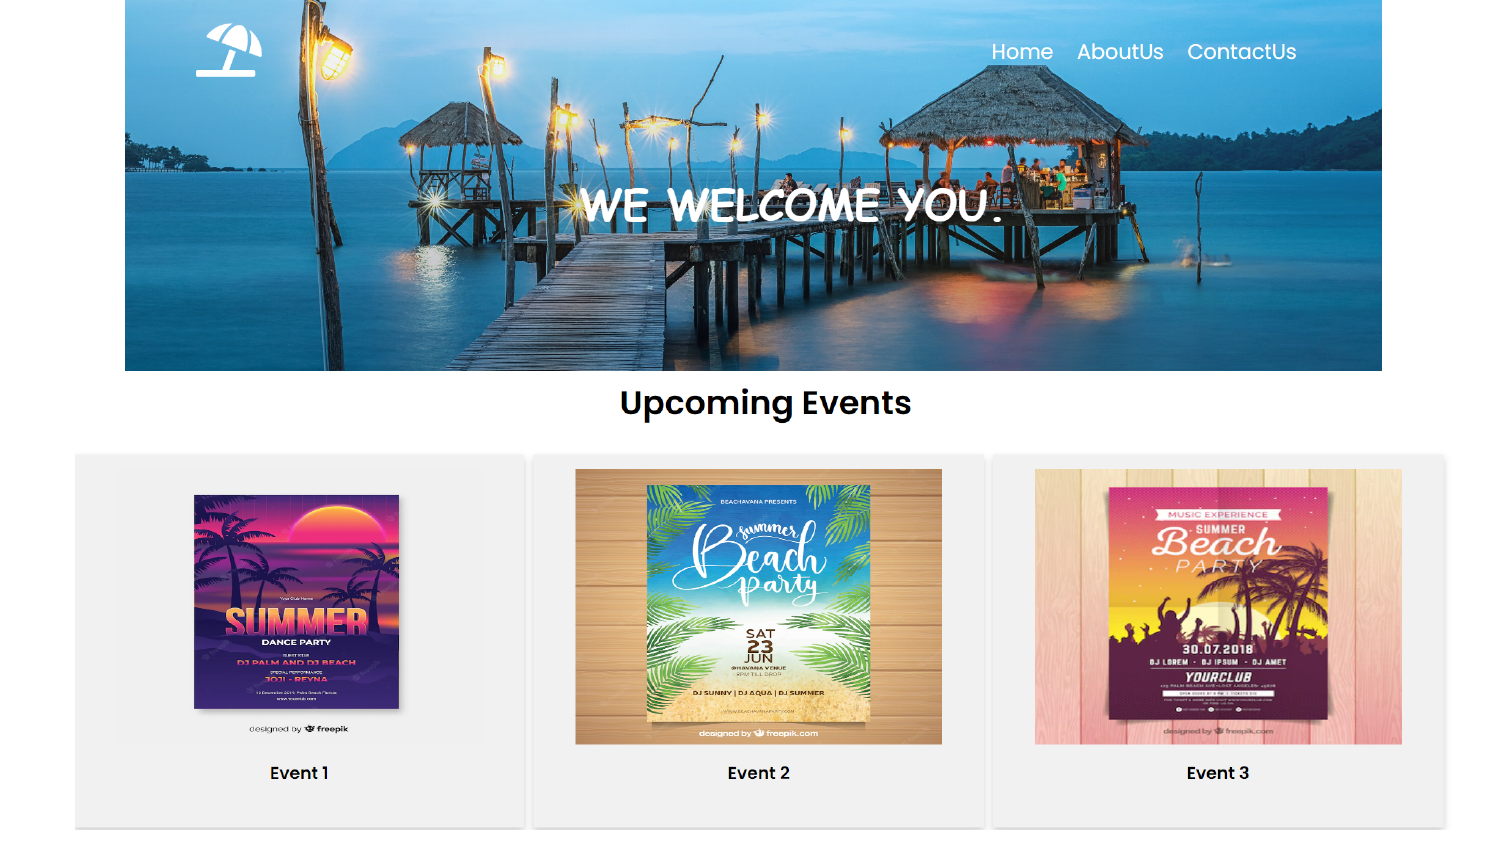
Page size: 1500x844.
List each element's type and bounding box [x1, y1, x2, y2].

list [74, 361, 1457, 831]
list [124, 0, 1382, 374]
